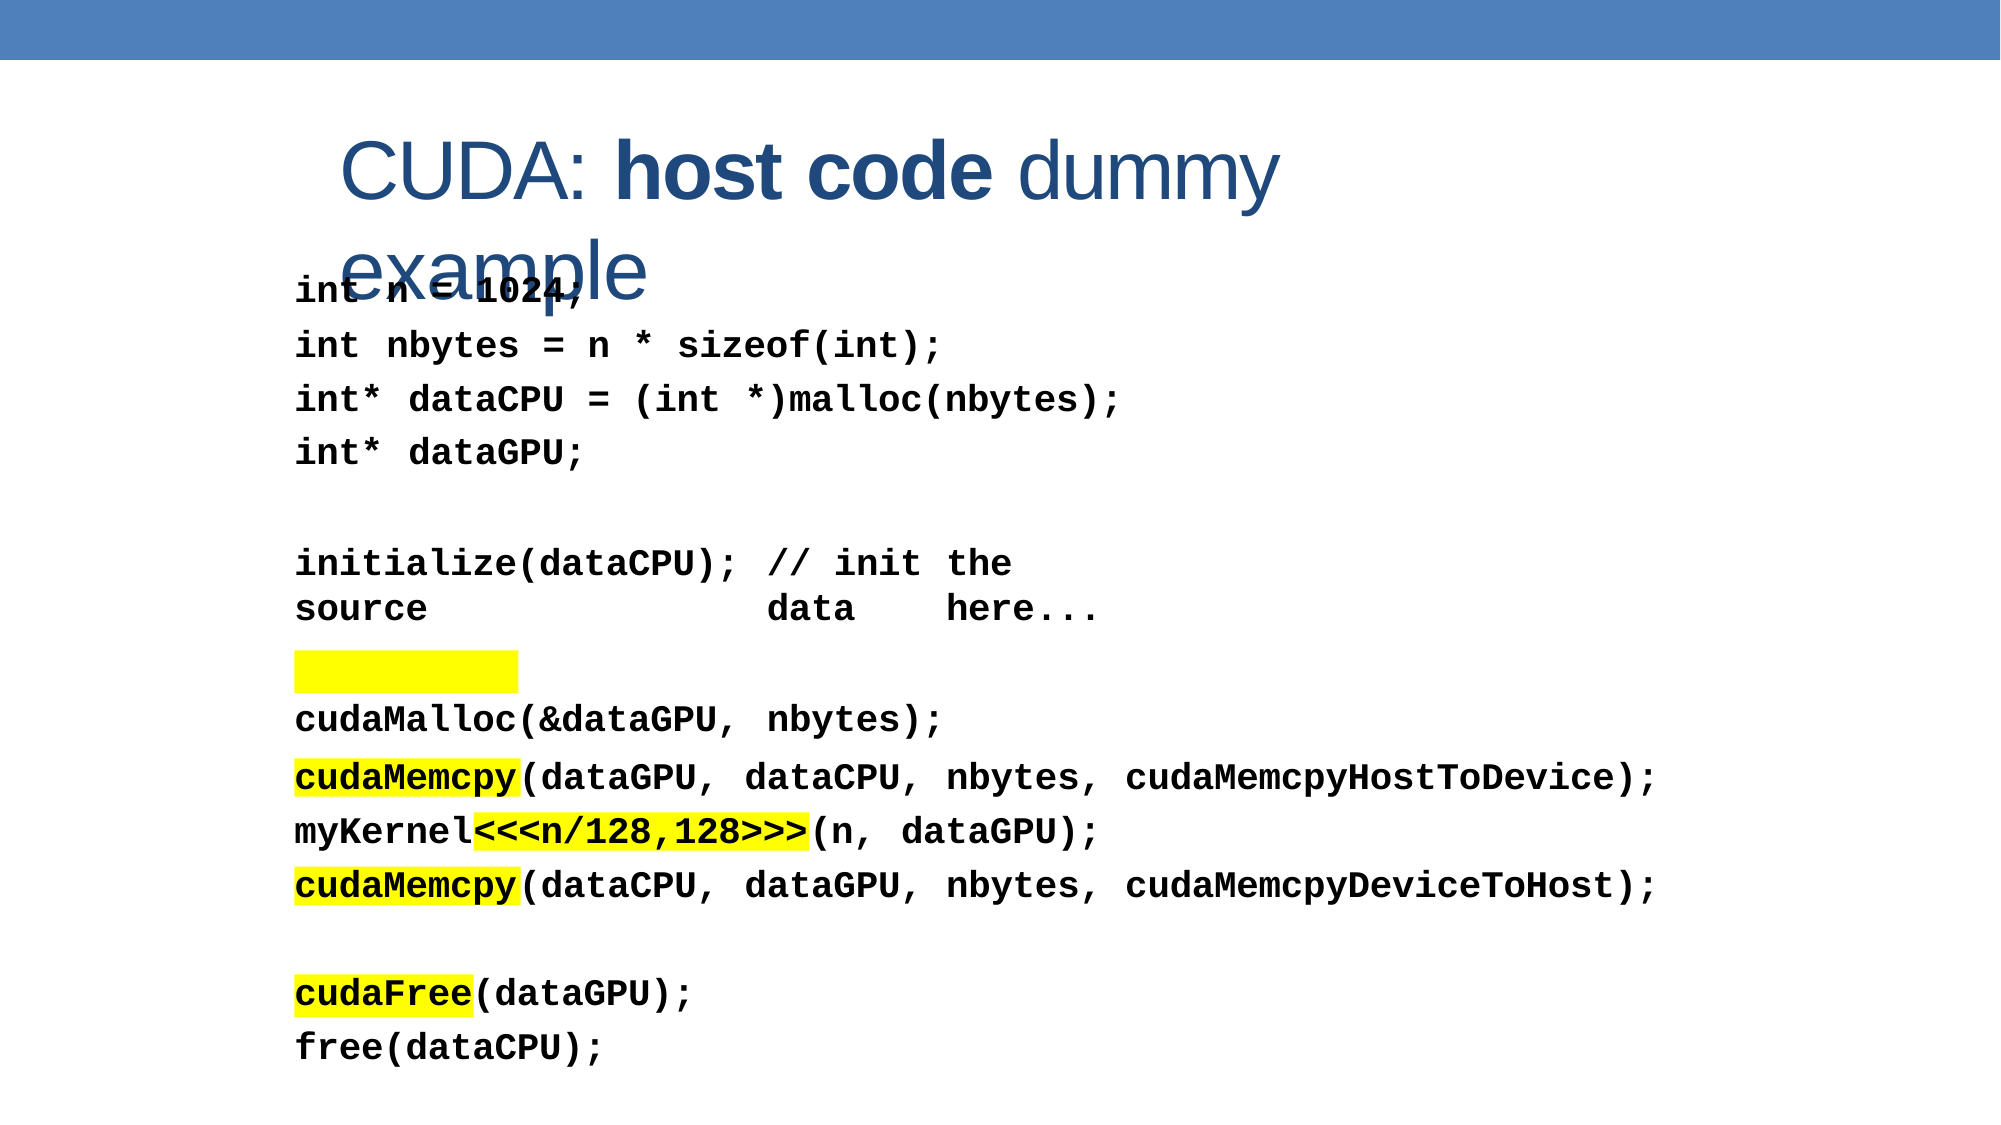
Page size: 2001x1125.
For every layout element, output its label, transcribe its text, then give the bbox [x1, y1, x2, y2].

text_box (dataCPU, dataGPU, nbytes, cudaMemcpyDeviceToHost); [516, 857, 1663, 905]
text_box cudaMemcpy [294, 866, 516, 905]
text_box cudaFree(dataGPU); free(dataCPU); [292, 956, 700, 1067]
title CUDA: host code dummy example [337, 114, 1595, 317]
text_box int n = 1024; int nbytes = n * sizeof(int); int* dataCPU = (int *)malloc(nbytes); int* dataGPU; initialize(dataCPU); // init the source data here ... cudaMalloc(&dataGPU, nbytes); [292, 254, 1484, 739]
text_box <<<n/128,128>>> [473, 812, 807, 851]
text_box (n, dataGPU); [807, 803, 1103, 851]
text_box myKernel [292, 803, 476, 851]
text_box (dataGPU, dataCPU, nbytes, cudaMemcpyHostToDevice); [516, 749, 1663, 797]
text_box cudaMemcpy [294, 758, 516, 797]
